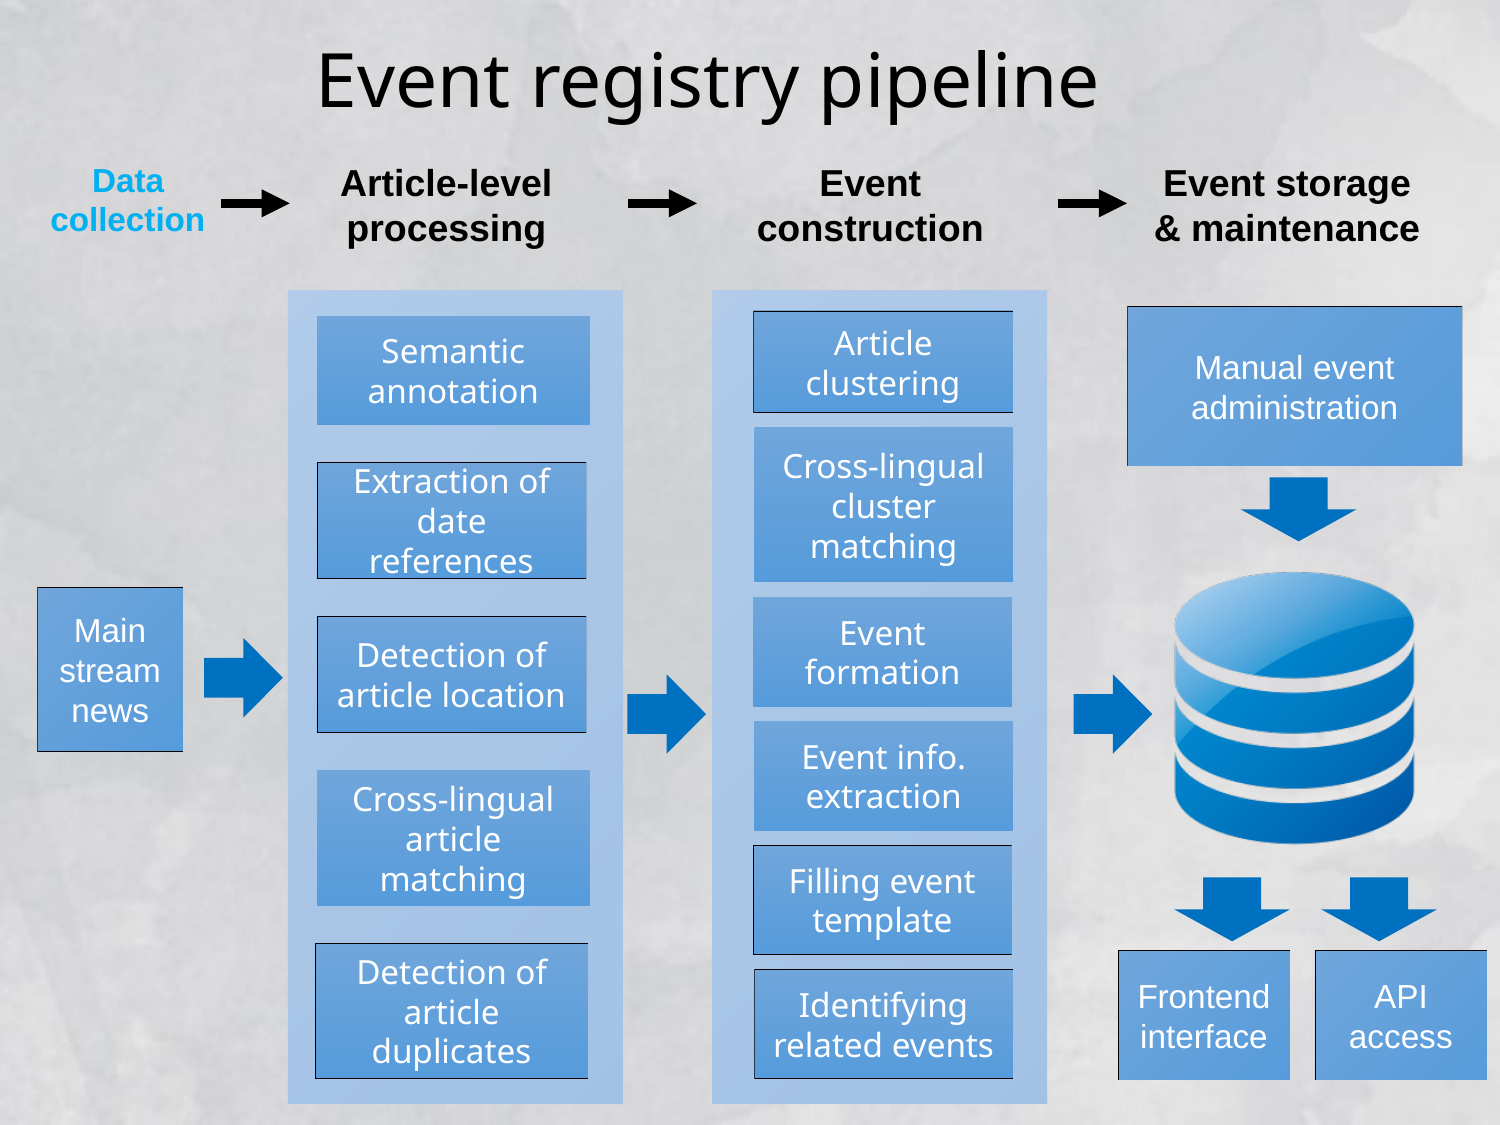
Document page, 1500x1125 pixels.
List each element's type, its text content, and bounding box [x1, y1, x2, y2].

text_box Detection of article location [315, 614, 588, 734]
text_box [712, 290, 1048, 1104]
text_box Event info. extraction [752, 719, 1015, 832]
text_box API access [1314, 950, 1487, 1080]
text_box Cross-lingual cluster matching [752, 426, 1015, 584]
text_box Identifying related events [752, 967, 1015, 1080]
text_box Article-level processing [296, 151, 597, 257]
text_box Article clustering [751, 309, 1015, 415]
text_box [1172, 875, 1293, 944]
text_box Event storage & maintenance [1136, 151, 1438, 257]
text_box Data collection [27, 151, 229, 246]
text_box Extraction of date references [315, 460, 588, 580]
text_box [625, 672, 709, 756]
text_box Detection of article duplicates [313, 941, 590, 1080]
text_box Filling event template [751, 843, 1014, 956]
text_box Event construction [720, 151, 1021, 257]
text_box Manual event administration [1127, 306, 1463, 466]
picture [0, 0, 1500, 1125]
text_box [1319, 875, 1440, 944]
text_box Main stream news [37, 587, 183, 752]
text_box [201, 636, 285, 720]
text_box Event registry pipeline [128, 25, 1288, 138]
text_box Event formation [751, 595, 1014, 708]
text_box [1071, 672, 1146, 756]
text_box Cross-lingual article matching [315, 768, 592, 907]
text_box Semantic annotation [315, 314, 592, 426]
text_box [287, 290, 623, 1104]
text_box Frontend interface [1118, 950, 1290, 1080]
text_box [1238, 475, 1359, 544]
